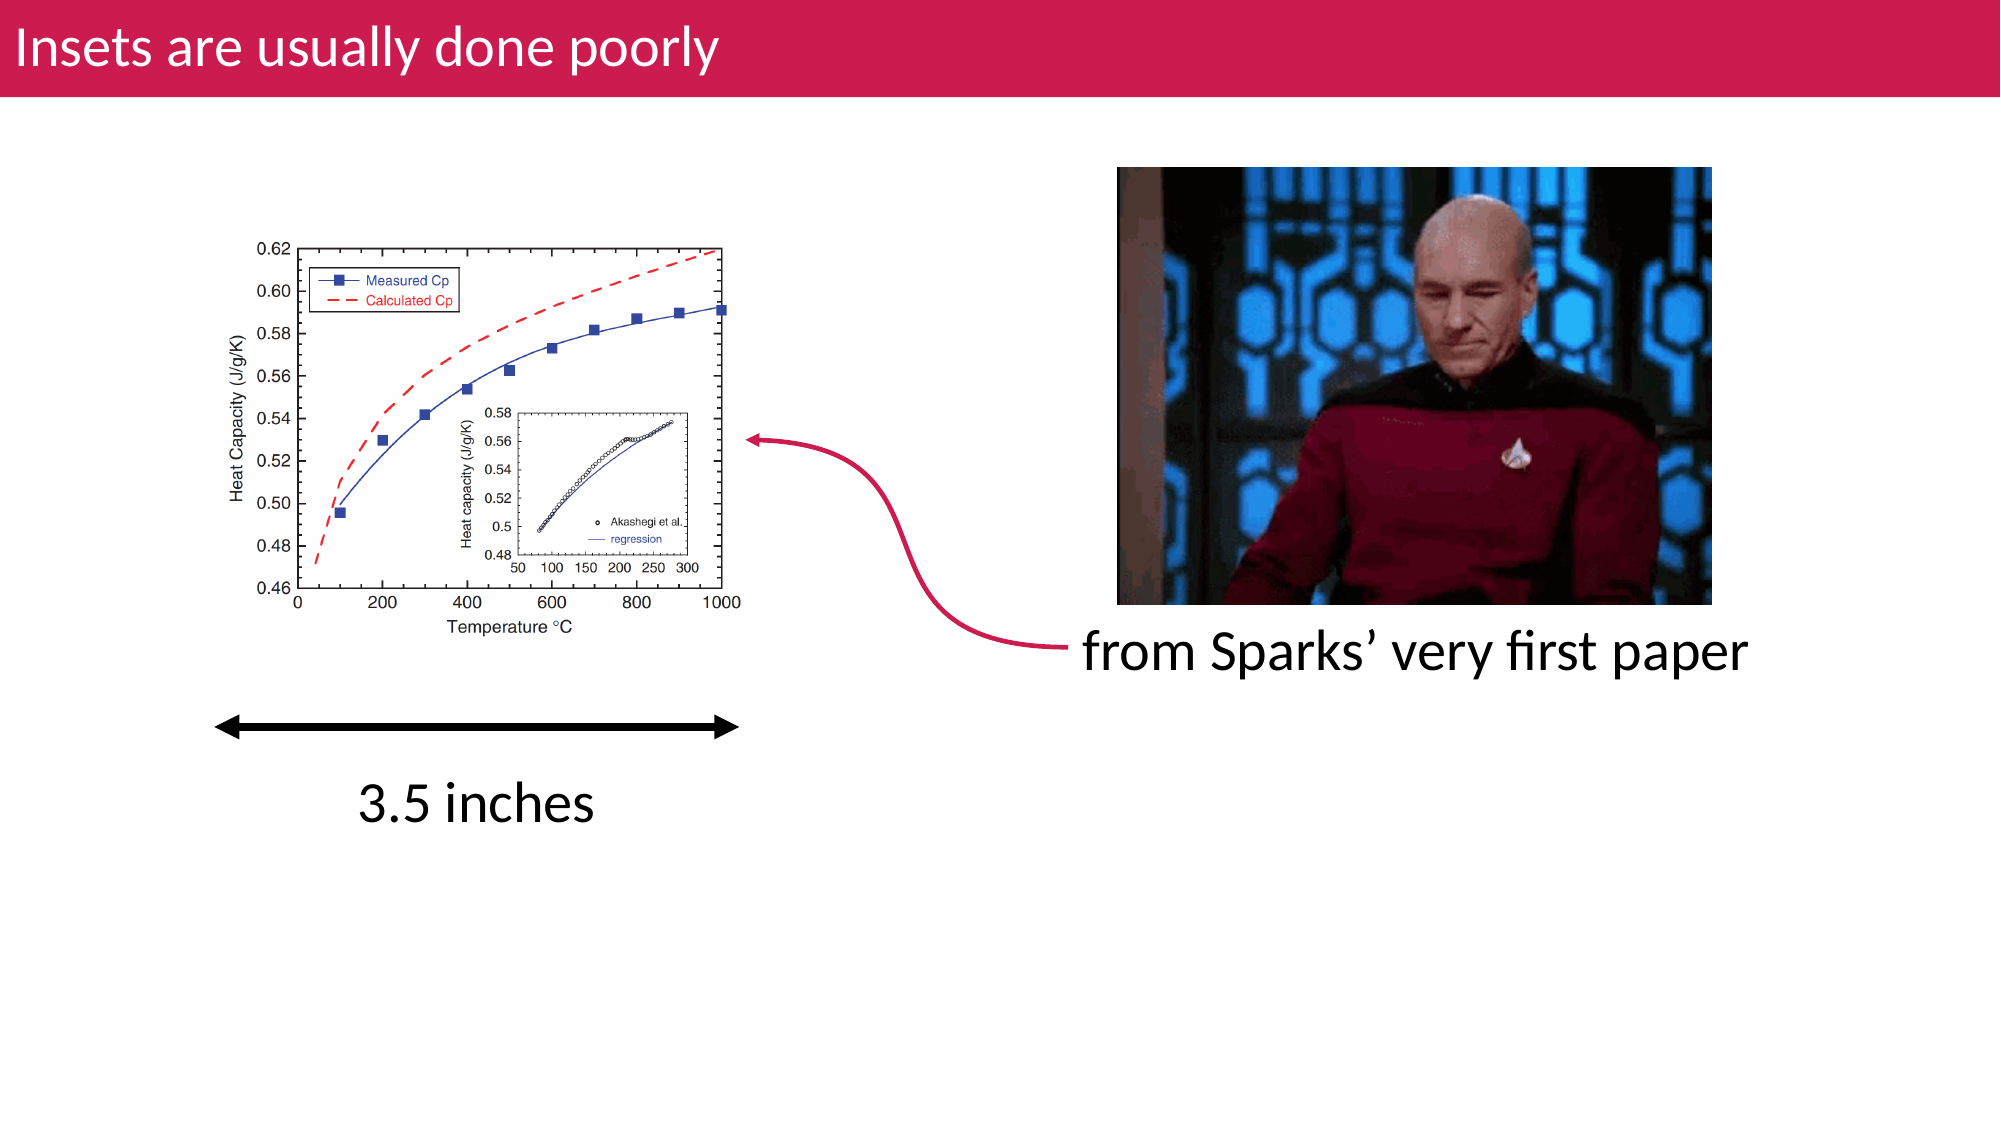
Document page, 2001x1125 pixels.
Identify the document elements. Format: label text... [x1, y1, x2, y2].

text_box from Sparks’ very first paper [1068, 604, 1950, 690]
text_box [0, 86, 2000, 98]
picture [1117, 167, 1712, 605]
text_box 3.5 inches [343, 756, 611, 841]
text_box Insets are usually done poorly [0, 1, 2000, 86]
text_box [745, 439, 1068, 648]
picture [220, 239, 746, 641]
